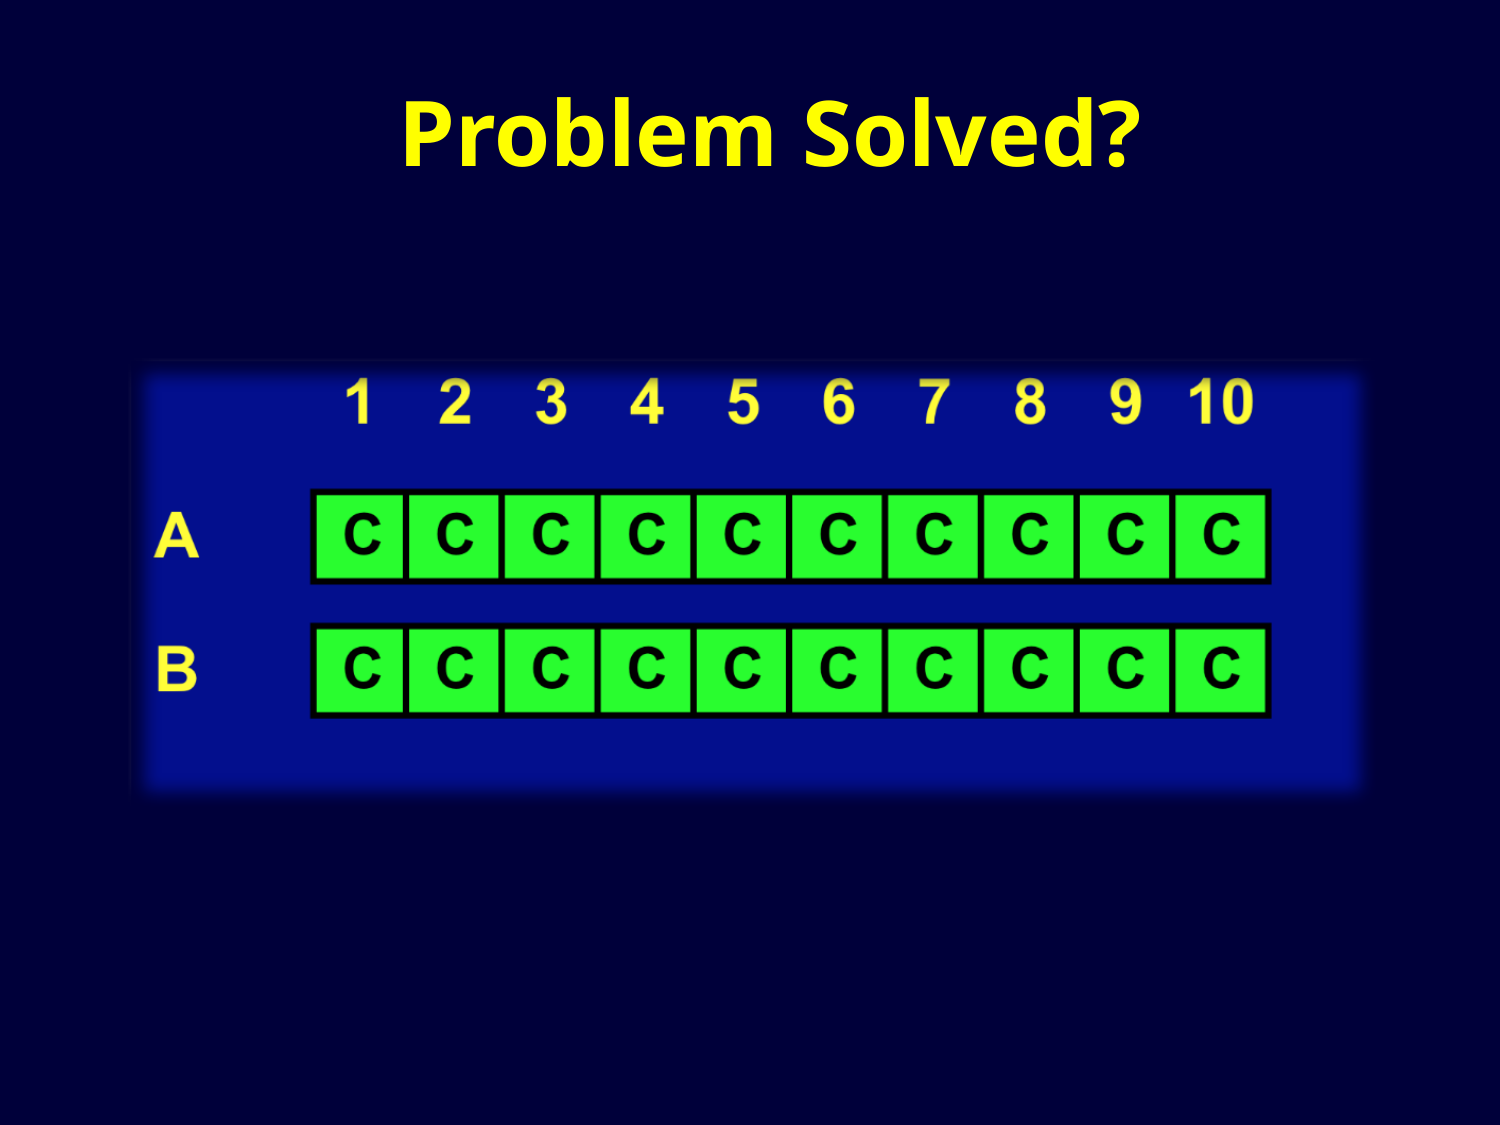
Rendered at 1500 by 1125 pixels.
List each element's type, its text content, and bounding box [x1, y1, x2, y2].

picture [128, 358, 1377, 810]
text_box Problem Solved? [164, 72, 1377, 192]
